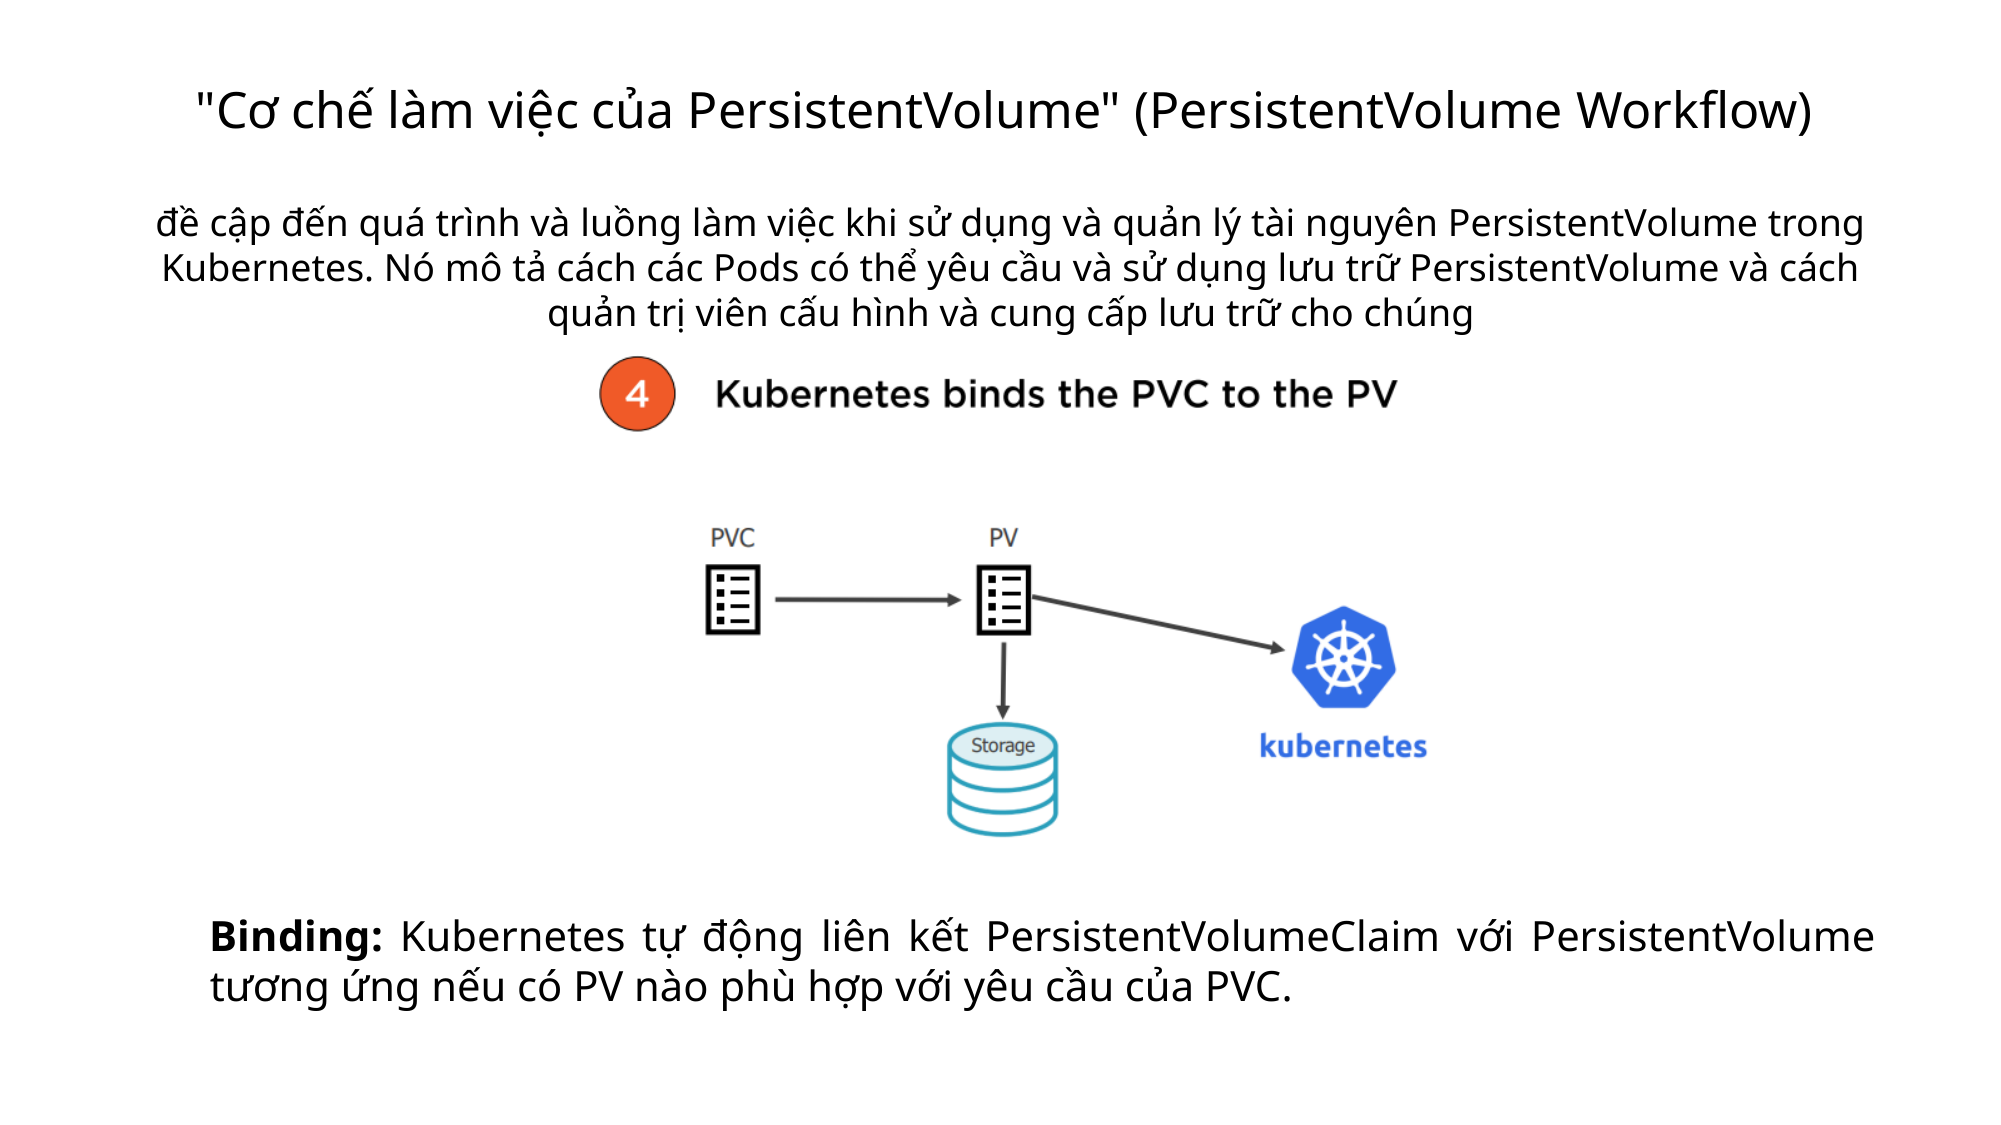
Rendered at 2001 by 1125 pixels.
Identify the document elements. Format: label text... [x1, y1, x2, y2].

picture [578, 344, 1444, 856]
text_box Binding: Kubernetes tự động liên kết PersistentVolumeClaim với PersistentVolume tương ứng nếu có PV nào phù hợp với yêu cầu của PVC. [195, 901, 1891, 1017]
text_box "Cơ chế làm việc của PersistentVolume" (PersistentVolume Workflow) đề cập đến quá trình và luồng làm việc khi sử dụng và quản lý tài nguyên PersistentVolume trong Kubernetes. Nó mô tả cách các Pods có thể yêu cầu và sử dụng lưu trữ PersistentVolume và cách quản trị viên cấu hình và cung cấp lưu trữ cho chúng [115, 71, 1908, 342]
